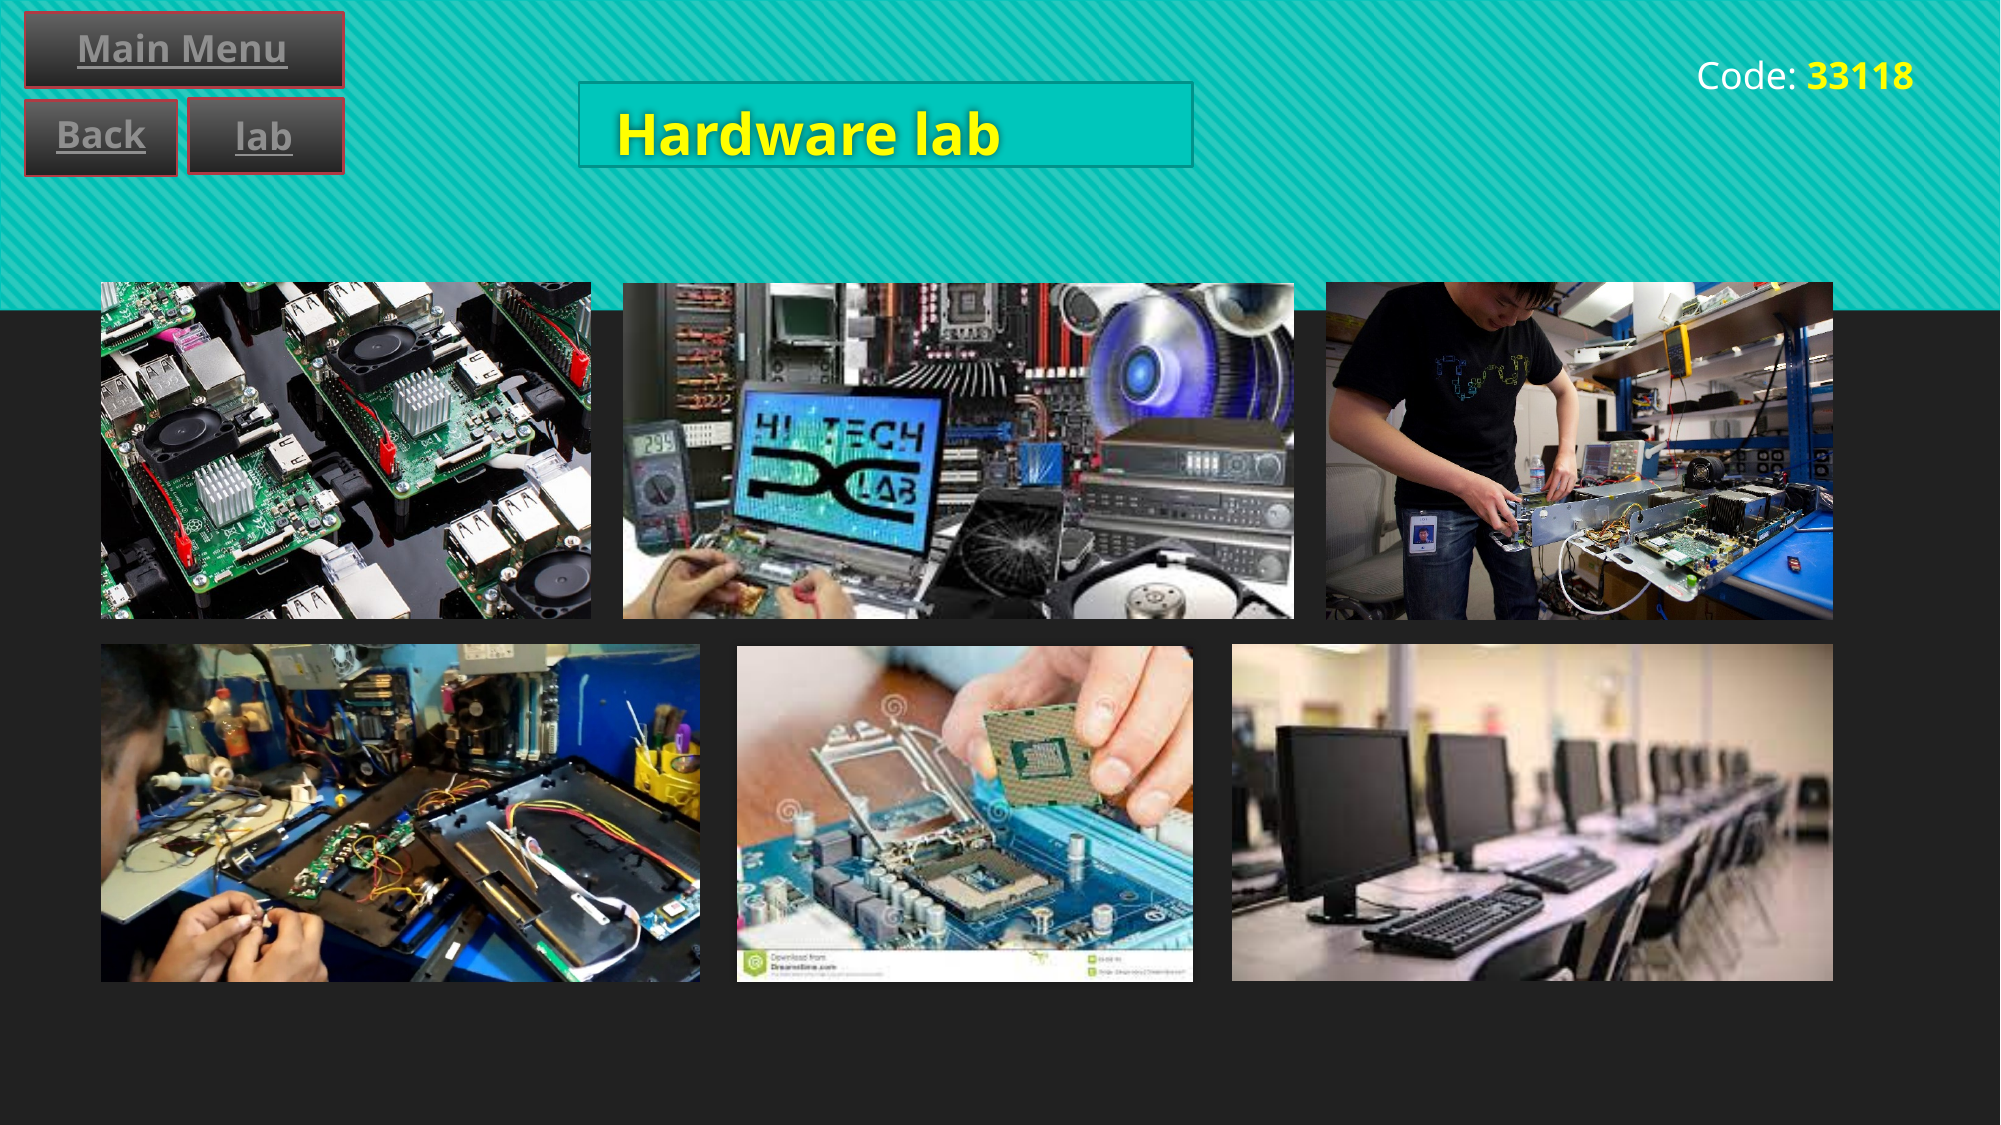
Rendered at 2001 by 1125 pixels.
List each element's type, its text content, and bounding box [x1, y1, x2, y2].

picture [1325, 281, 1834, 620]
text_box lab [187, 105, 340, 172]
text_box Code: 33118 [1681, 44, 1941, 105]
text_box [24, 99, 178, 177]
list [737, 646, 1193, 983]
text_box [187, 97, 345, 175]
text_box Back [25, 103, 177, 169]
picture [100, 644, 700, 982]
picture [100, 281, 591, 619]
title Hardware lab [600, 90, 1425, 175]
text_box [578, 81, 1194, 168]
text_box [1033, 284, 1872, 962]
picture [623, 283, 1294, 619]
text_box Main Menu [23, 18, 342, 84]
picture [1232, 644, 1834, 982]
text_box [24, 11, 345, 89]
